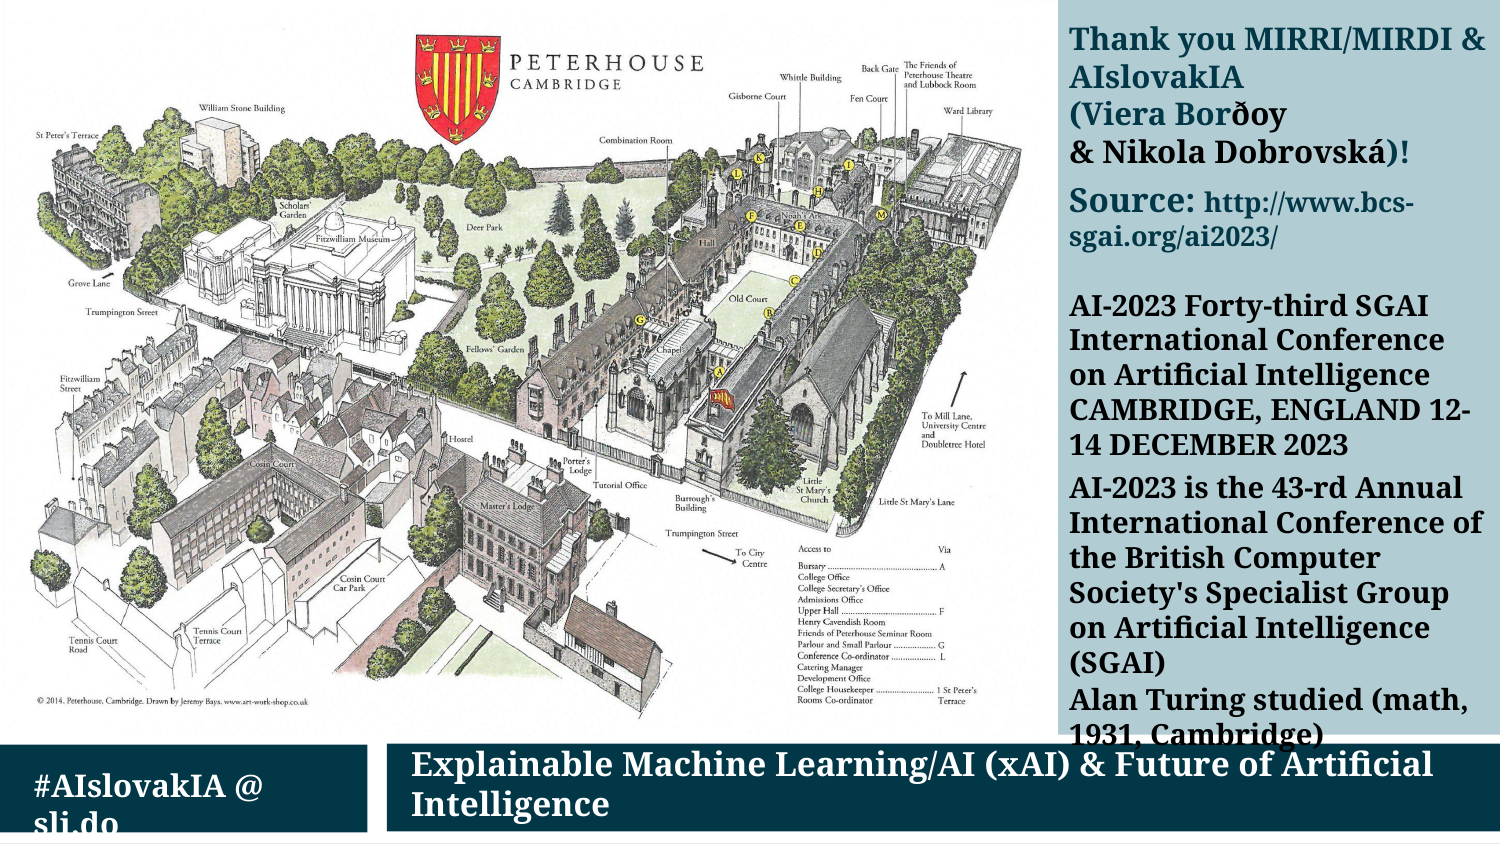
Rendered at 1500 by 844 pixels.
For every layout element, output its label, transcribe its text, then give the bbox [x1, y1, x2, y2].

text_box Thank you MIRRI/MIRDI & AIslovakIA (Viera Borðoy & Nikola Dobrovská)! Source: http://www.bcs-sgai.org/ai2023/ AI-2023 Forty-third SGAI International Conference on Artificial Intelligence CAMBRIDGE, ENGLAND 12-14 DECEMBER 2023 AI-2023 is the 43-rd Annual International Conference of the British Computer Society's Specialist Group on Artificial Intelligence (SGAI) Alan Turing studied (math, 1931, Cambridge) [1062, 13, 1500, 720]
picture [35, 819, 47, 833]
text_box #AIslovakIA @ sli.do [22, 760, 342, 815]
picture [111, 819, 117, 833]
picture [0, 0, 1059, 742]
picture [92, 815, 96, 833]
text_box Explainable Machine Learning/AI (xAI) & Future of Artificial Intelligence [400, 740, 1500, 826]
picture [82, 819, 90, 833]
picture [102, 819, 108, 833]
picture [52, 815, 56, 833]
picture [62, 819, 67, 833]
